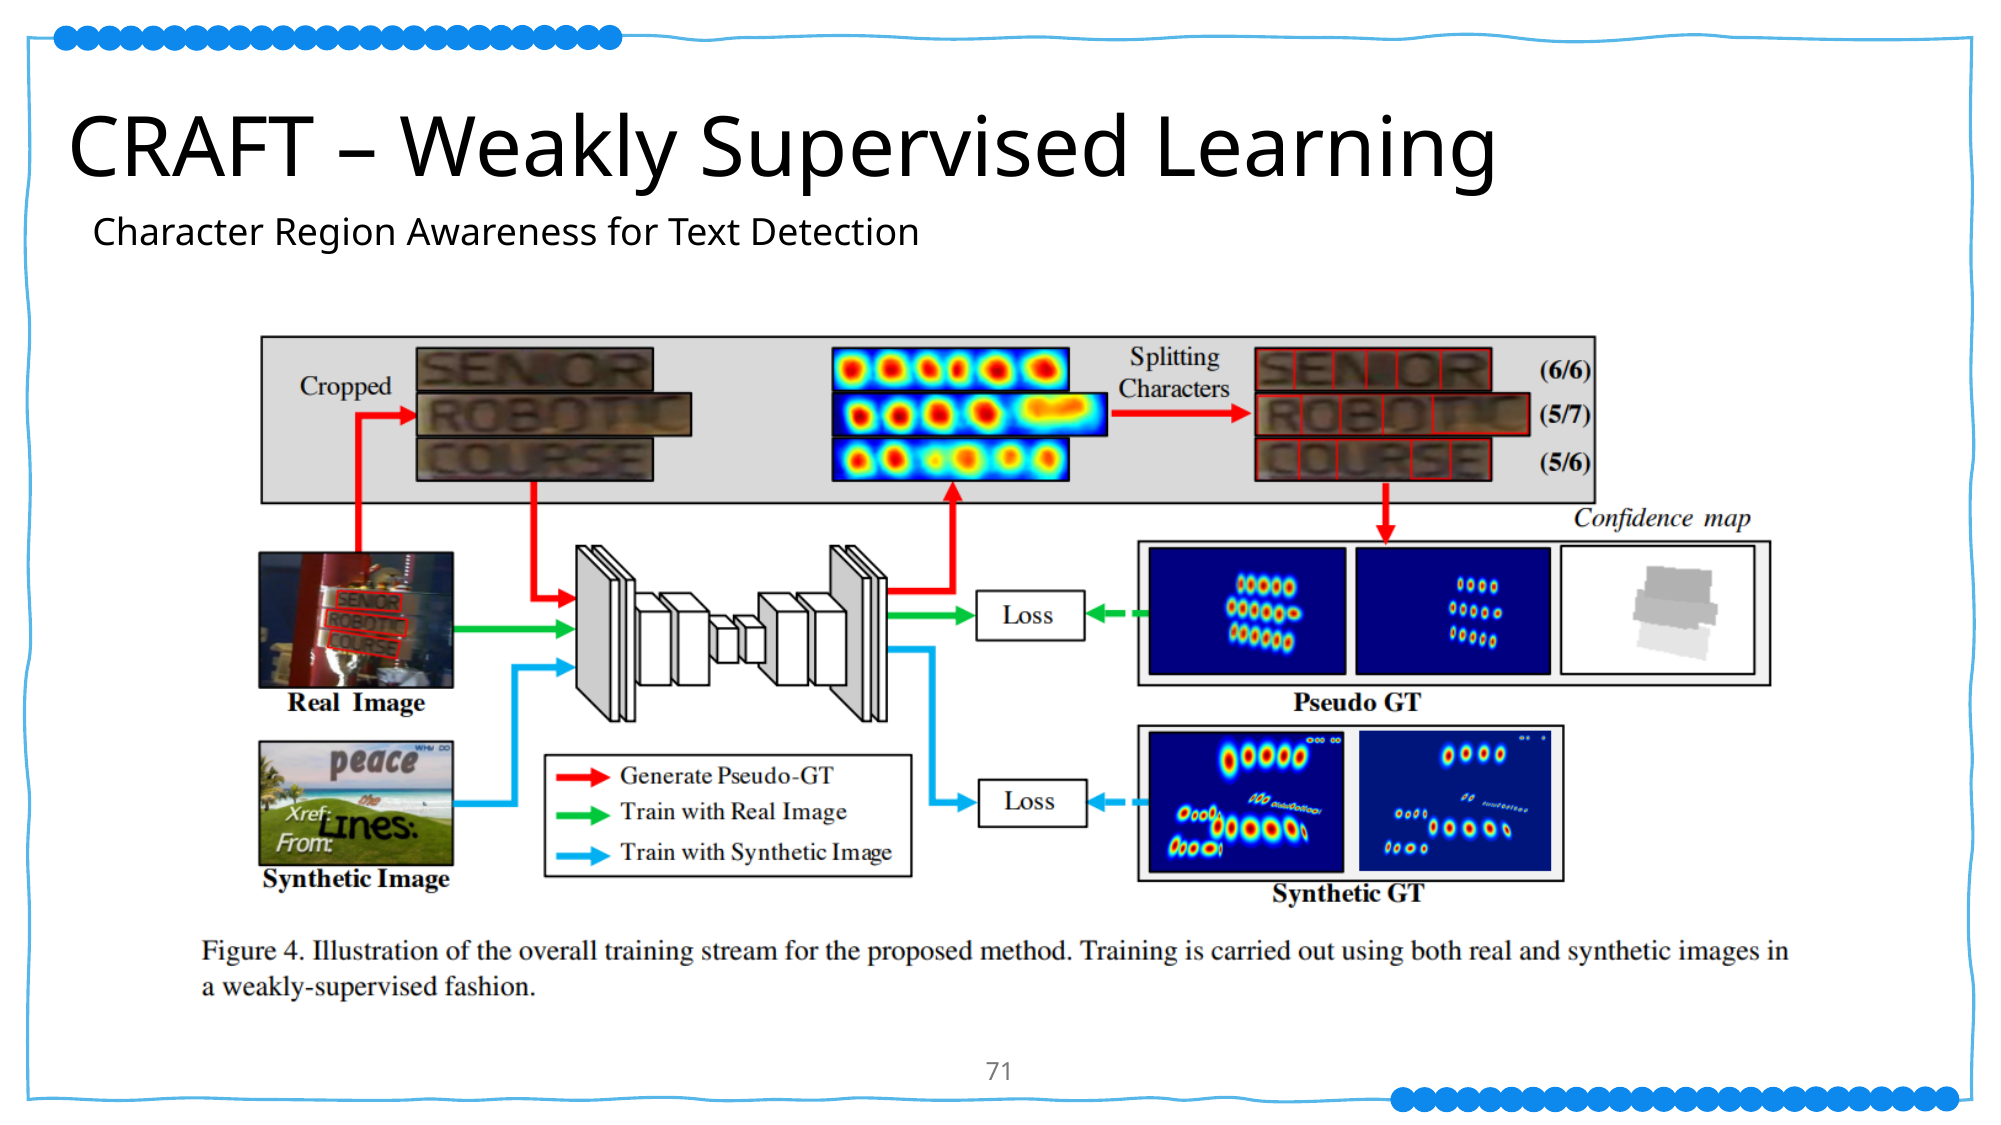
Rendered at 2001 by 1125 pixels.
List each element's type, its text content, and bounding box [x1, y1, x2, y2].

slide_number 70 [1094, 1099, 1225, 1103]
text_box CRAFT – Weakly Supervised Learning [53, 85, 1903, 201]
text_box [22, 32, 1976, 1104]
picture [183, 294, 1817, 1009]
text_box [1389, 1085, 1960, 1113]
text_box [53, 24, 623, 52]
text_box Character Region Awareness for Text Detection [77, 200, 937, 261]
